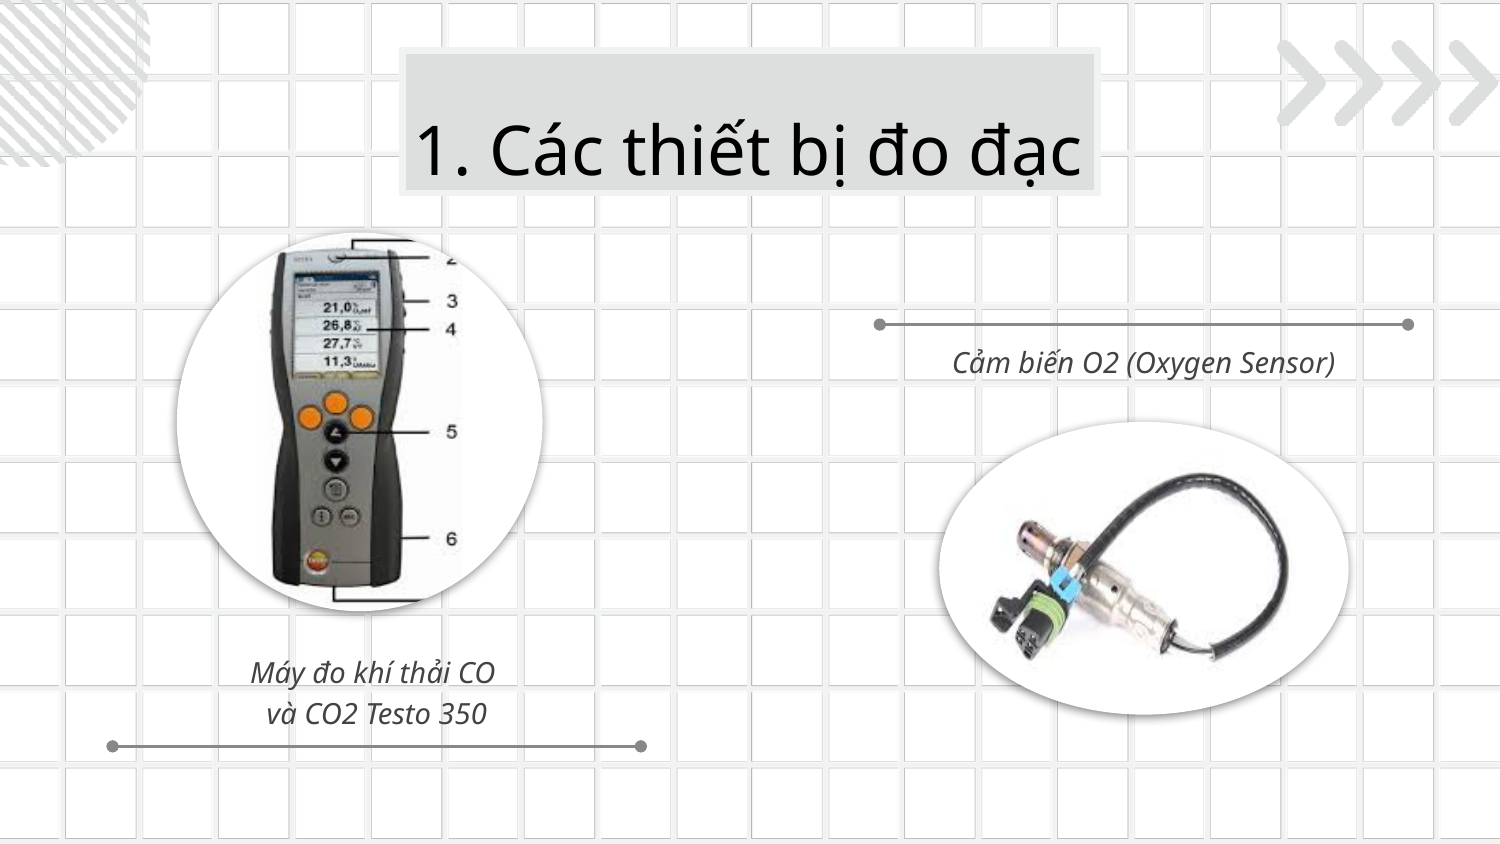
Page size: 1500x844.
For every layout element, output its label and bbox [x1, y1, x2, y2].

picture [938, 421, 1349, 715]
text_box [0, 0, 1500, 844]
picture [176, 232, 543, 612]
text_box [402, 38, 1098, 194]
